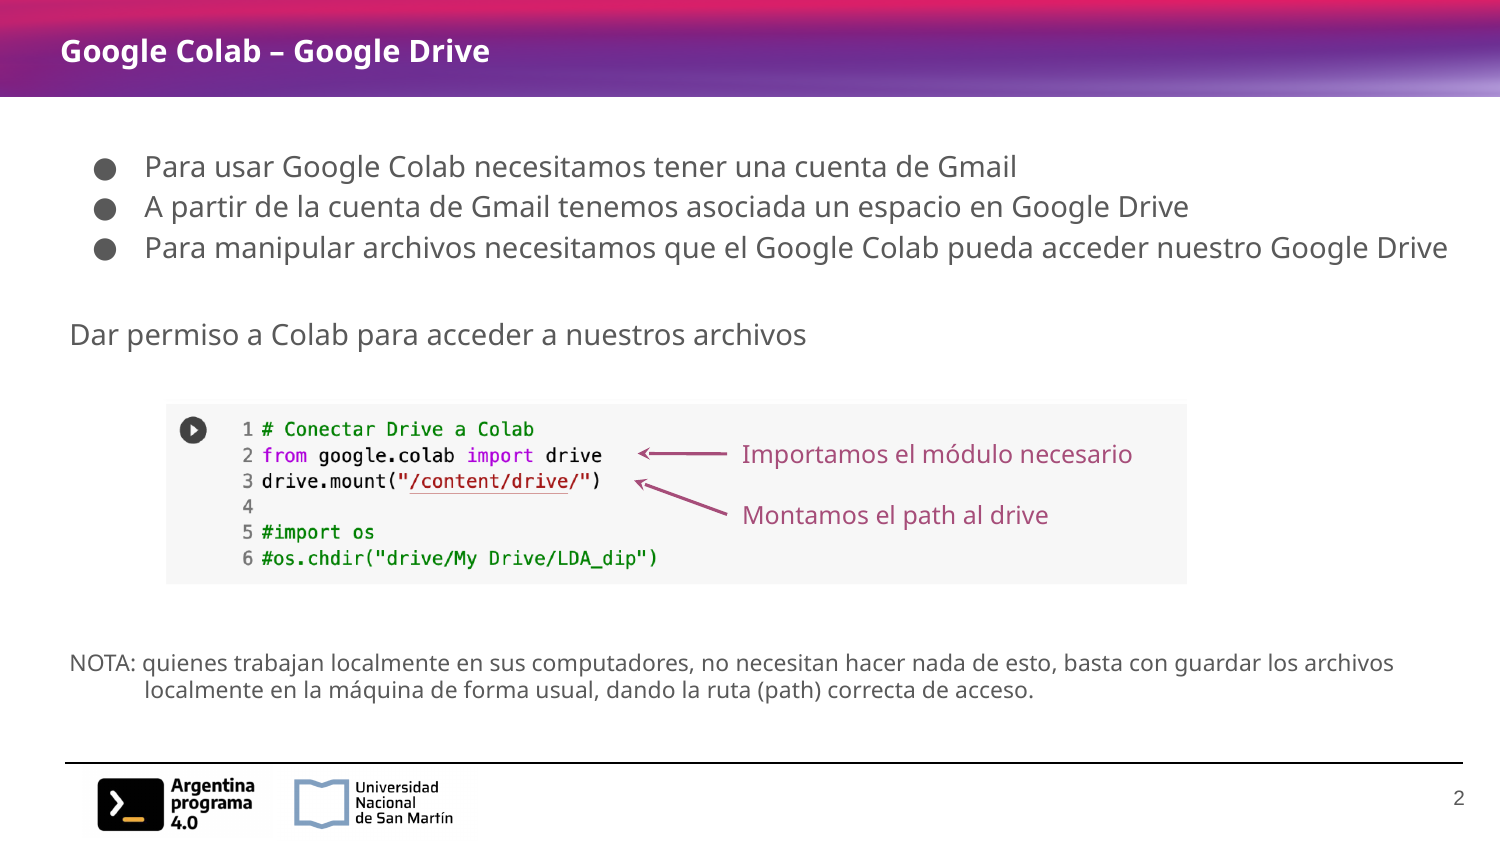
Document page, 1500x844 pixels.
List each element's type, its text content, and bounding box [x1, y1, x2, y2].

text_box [633, 480, 728, 515]
picture [0, 0, 1500, 97]
list Para usar Google Colab necesitamos tener una cuenta de Gmail A partir de la cuenta de Gmail tenemos asociada un espacio en Google Drive Para manipular archivos necesitamos que el Google Colab pueda acceder nuestro Google Drive Dar permiso a Colab para acceder a nuestros archivos NOTA: quienes trabajan localmente en sus computadores, no necesitan hacer nada de esto, basta con guardar los archivos localmente en la máquina de forma usual, dando la ruta (path) correcta de acceso. [54, 128, 1470, 603]
picture [153, 398, 1188, 589]
picture [277, 767, 478, 841]
picture [82, 764, 273, 838]
title Google Colab – Google Drive [45, 14, 1481, 87]
slide_number ‹#› [1389, 764, 1480, 830]
